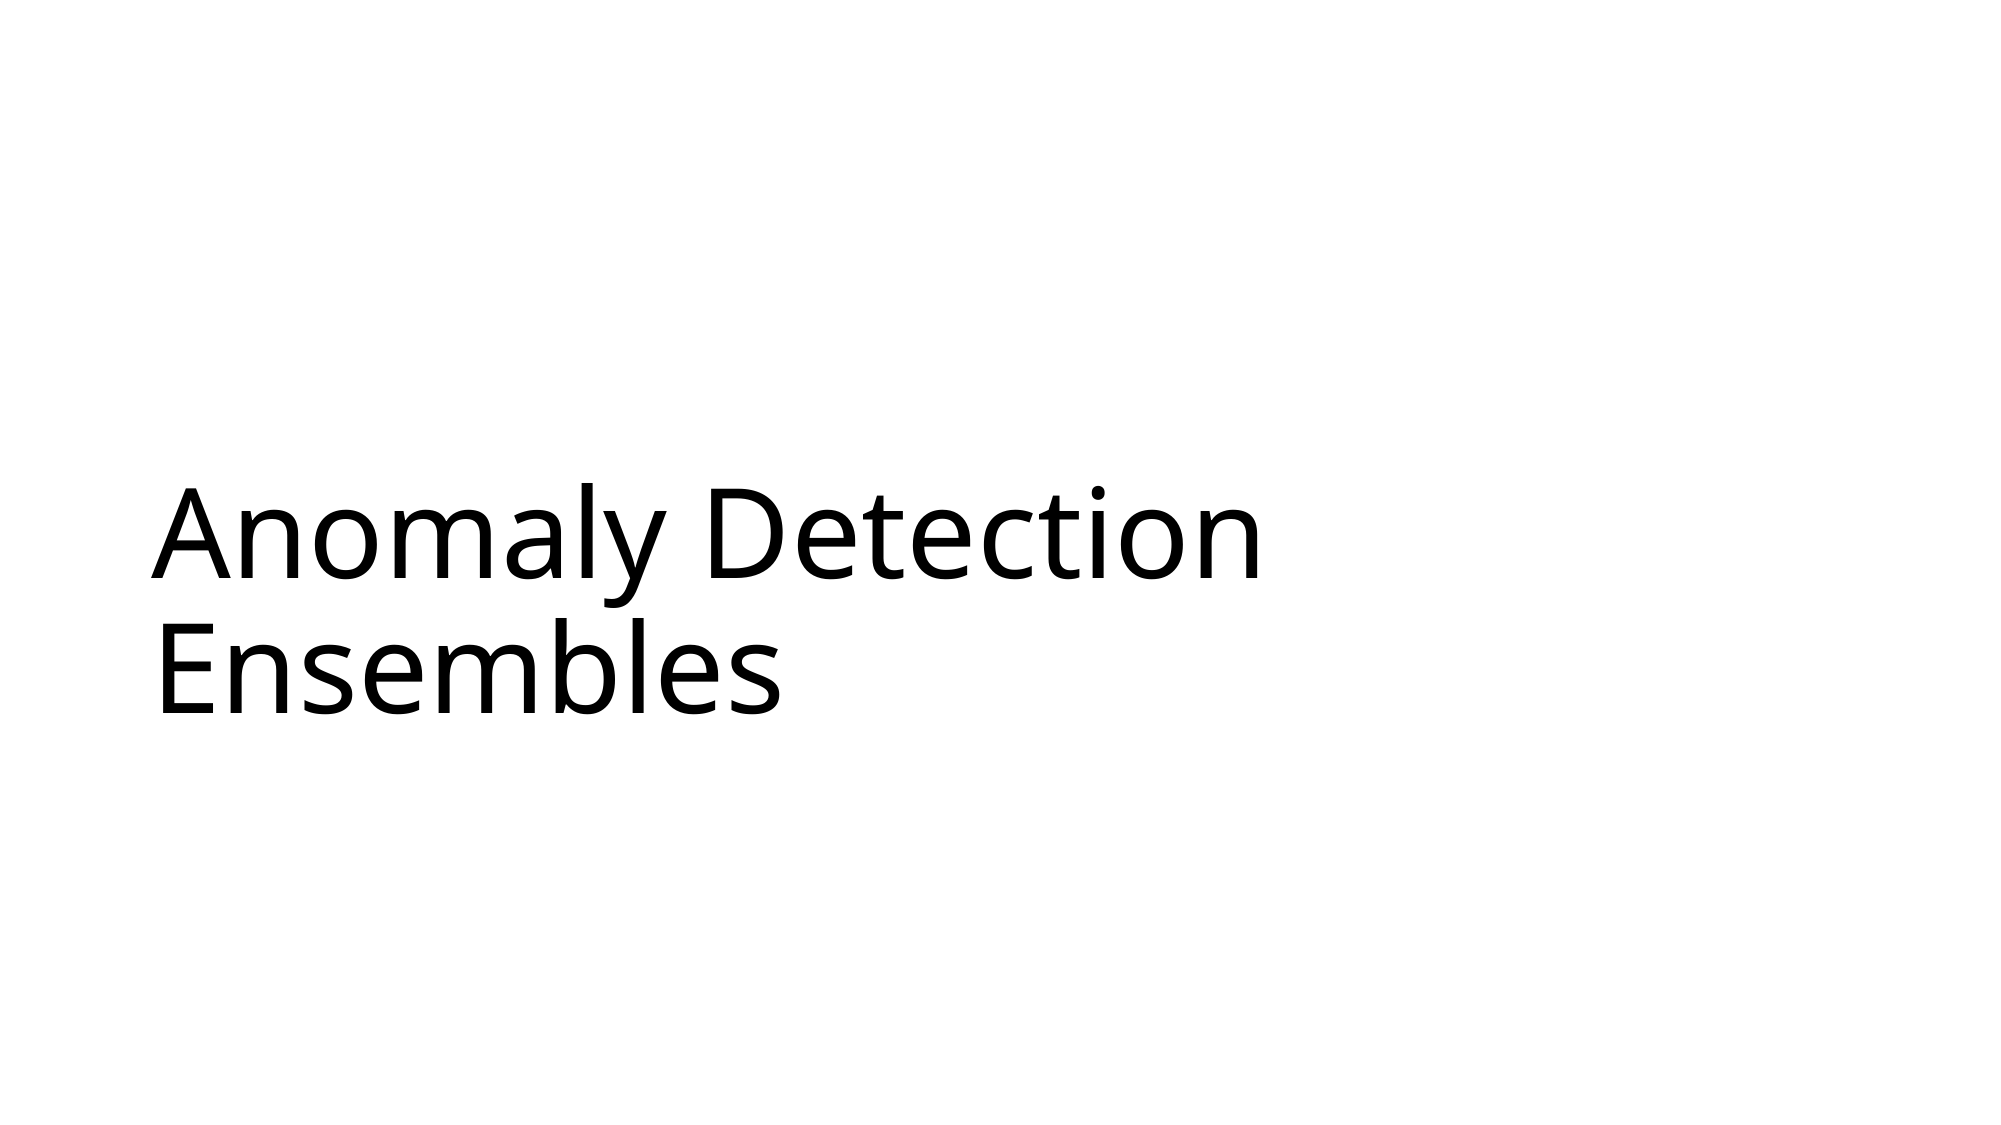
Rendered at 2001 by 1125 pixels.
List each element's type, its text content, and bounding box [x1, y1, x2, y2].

title Anomaly Detection Ensembles [136, 280, 1862, 749]
